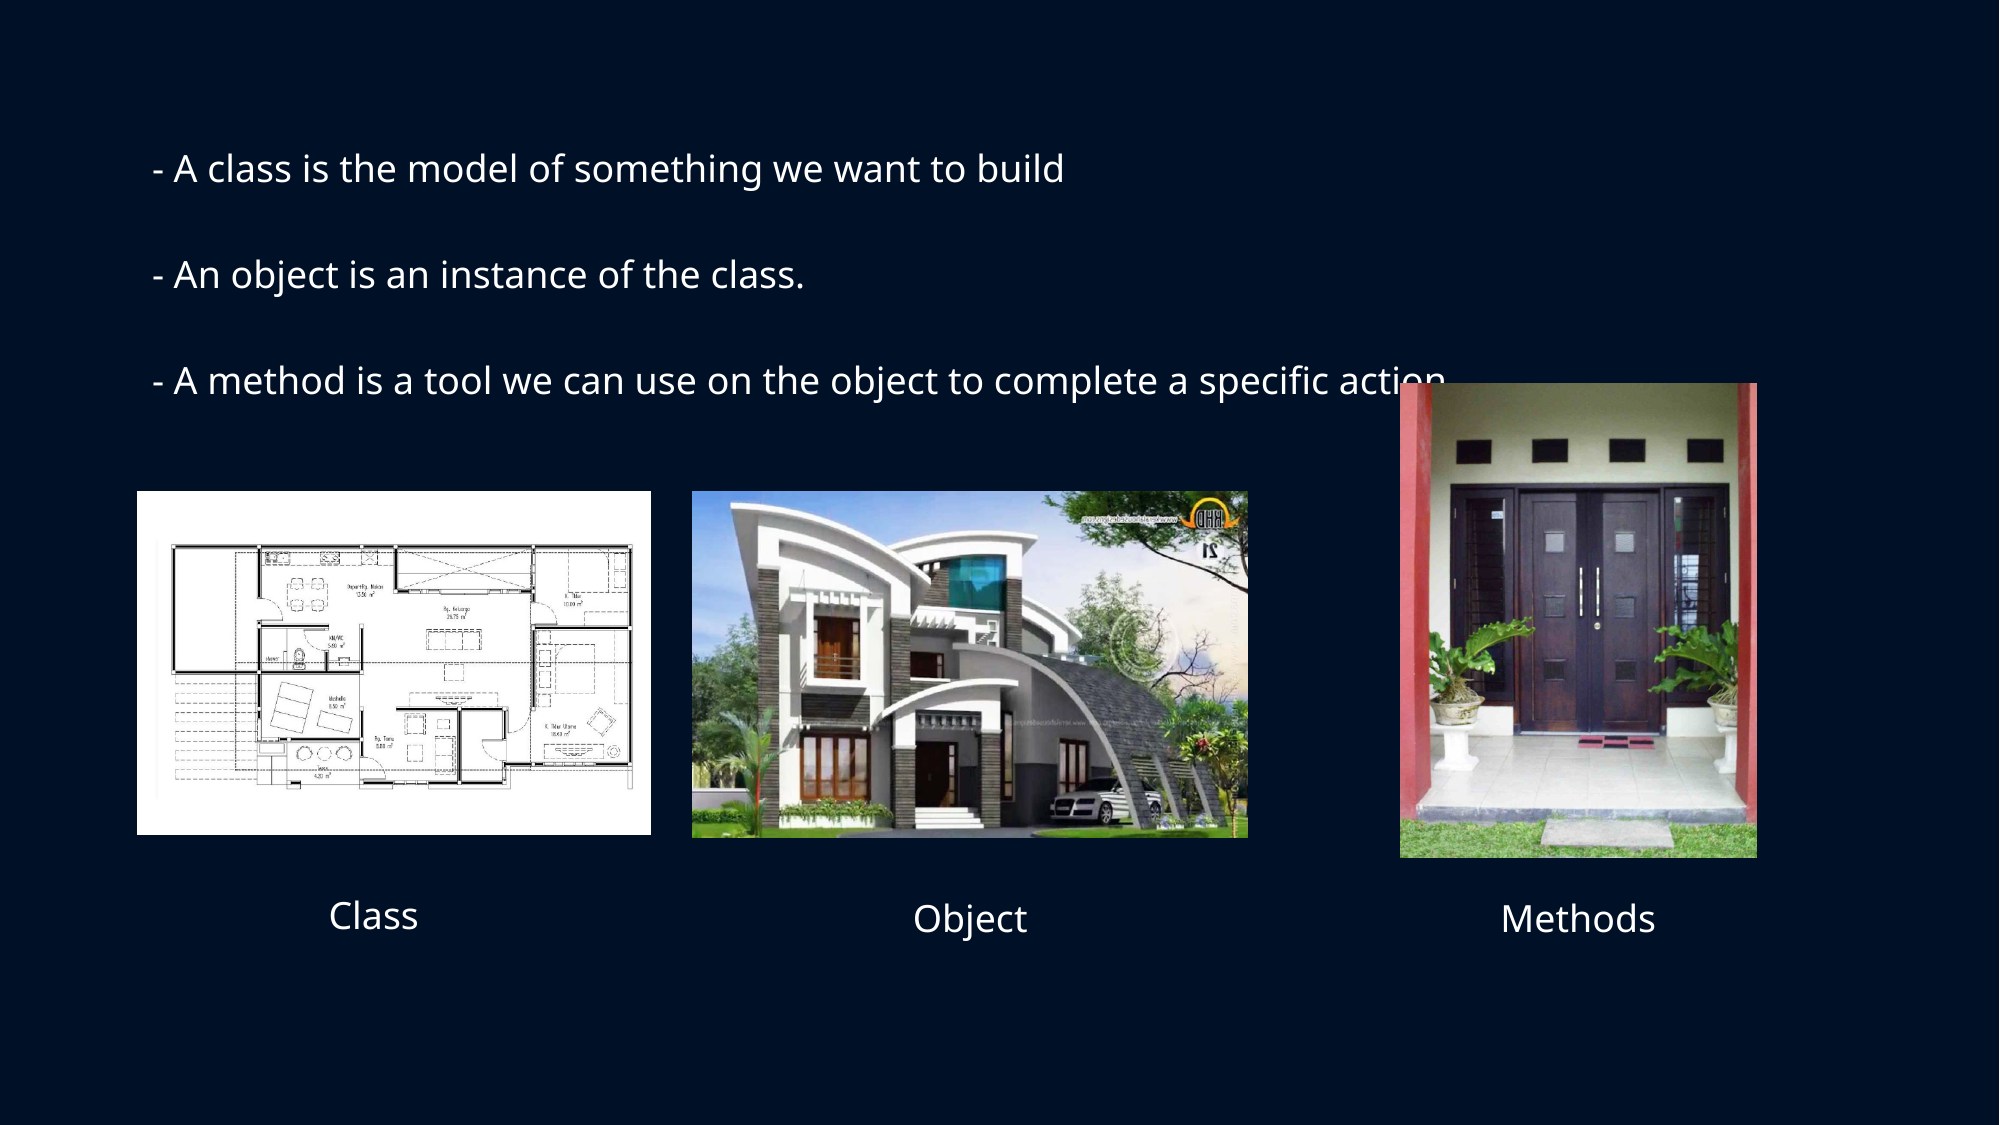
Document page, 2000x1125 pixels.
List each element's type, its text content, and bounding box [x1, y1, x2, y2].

text_box Class [208, 885, 539, 945]
picture [137, 491, 651, 835]
text_box - A method is a tool we can use on the object to complete a specific action. [137, 349, 1508, 410]
text_box Methods [1448, 887, 1709, 948]
picture [692, 491, 1248, 838]
text_box Object [810, 887, 1130, 948]
picture [1400, 383, 1757, 858]
text_box - A class is the model of something we want to build [137, 137, 1248, 197]
text_box - An object is an instance of the class. [137, 243, 1036, 304]
